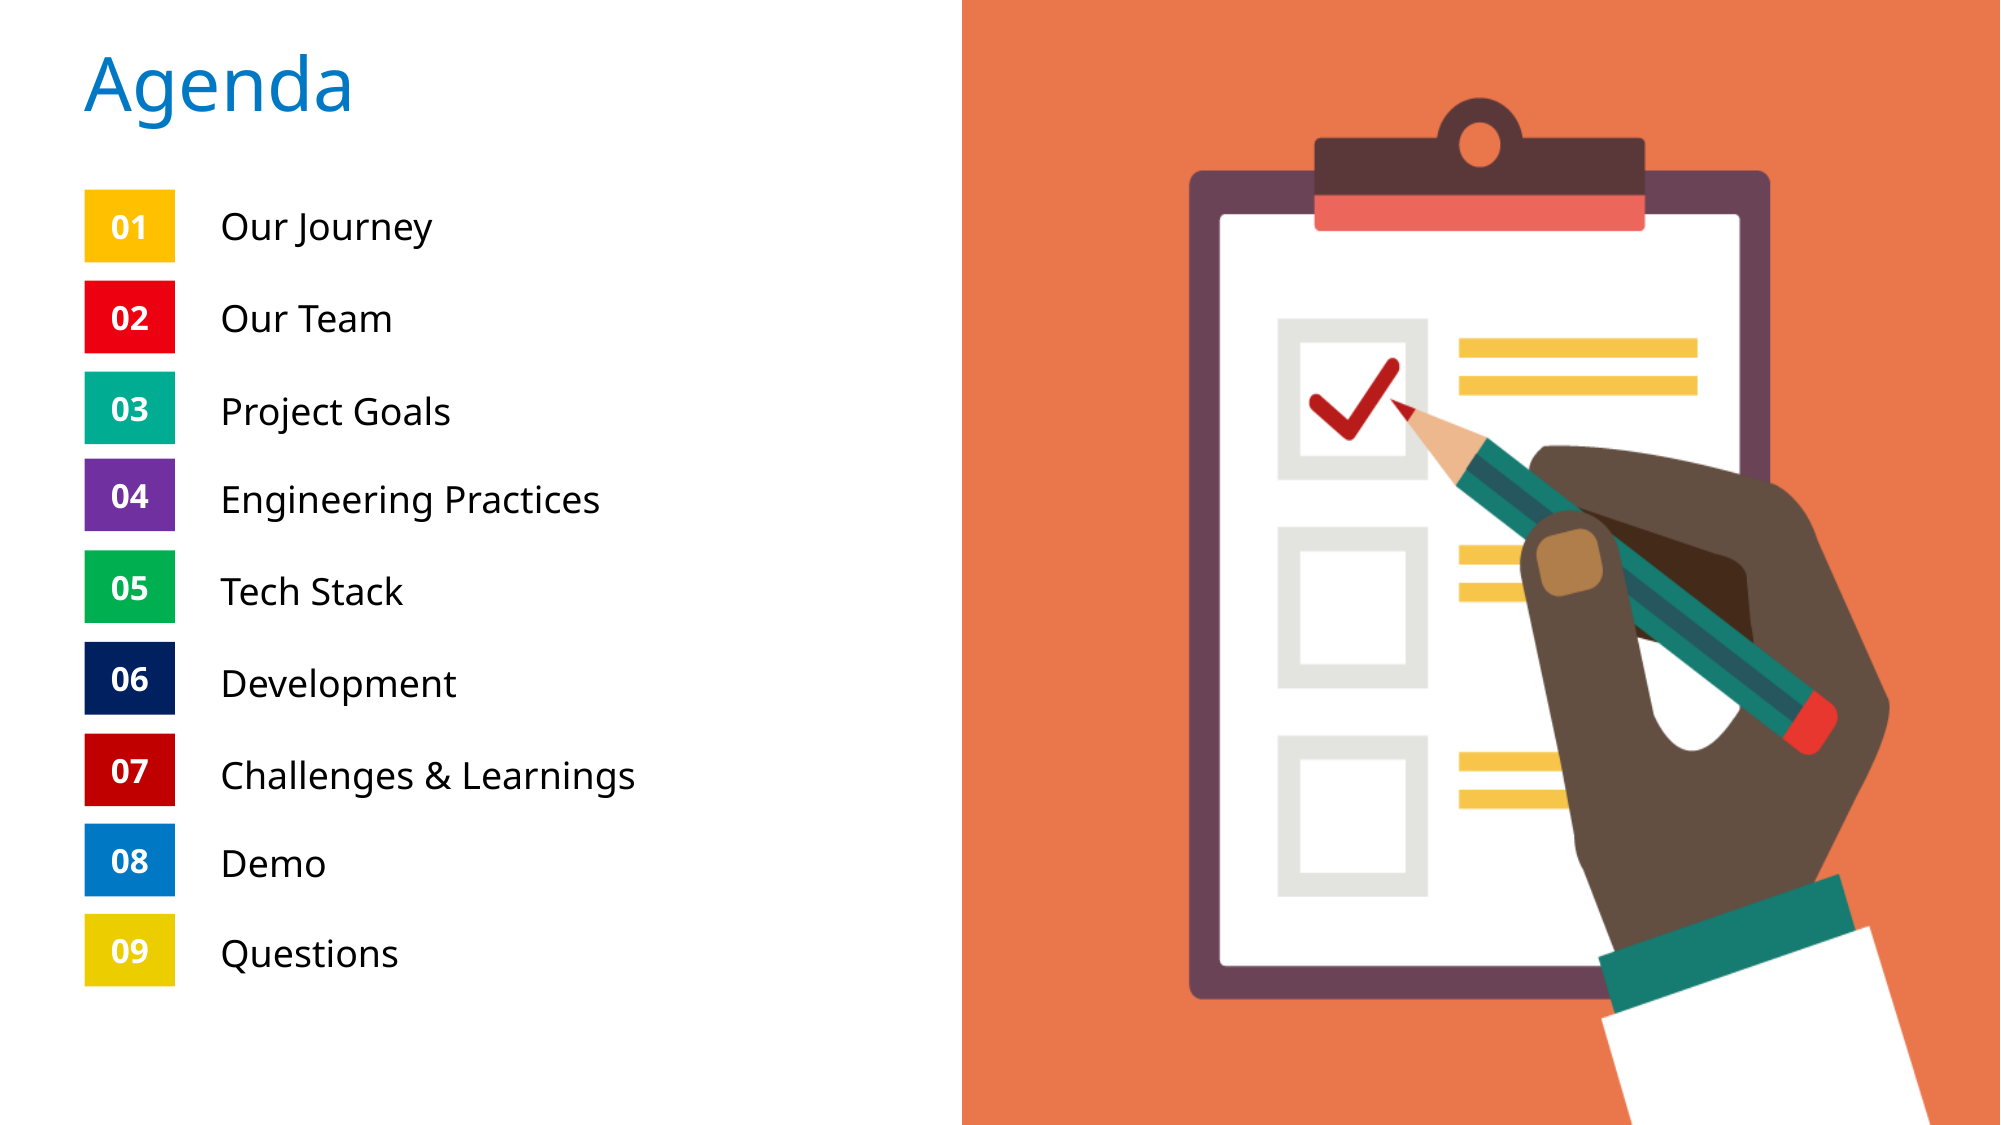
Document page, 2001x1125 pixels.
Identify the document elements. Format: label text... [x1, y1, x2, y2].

picture [962, 0, 2000, 1125]
title Agenda [84, 36, 485, 132]
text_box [84, 189, 855, 987]
